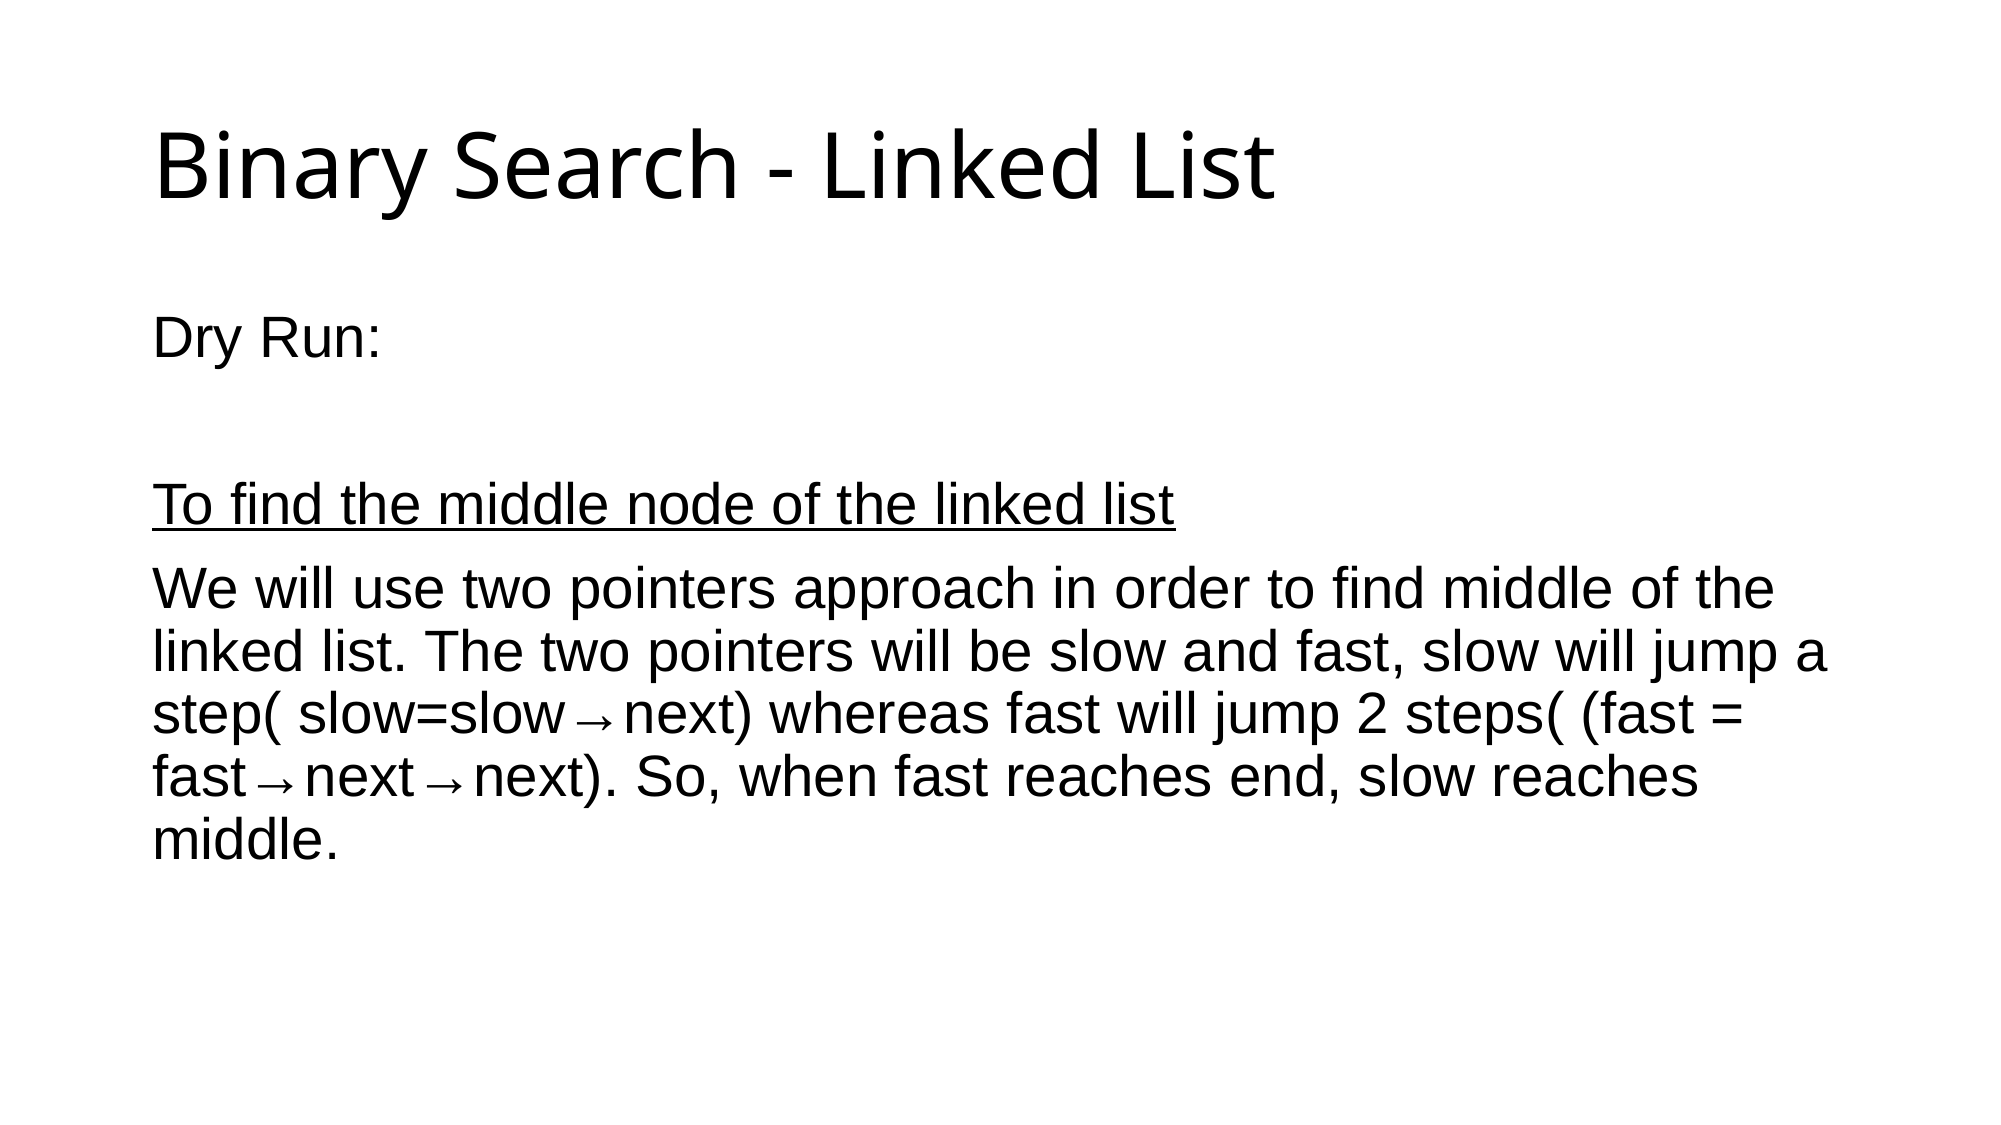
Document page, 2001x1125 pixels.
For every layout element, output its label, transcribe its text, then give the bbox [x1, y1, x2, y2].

list Dry Run: To find the middle node of the linked list We will use two pointers approach in order to find middle of the linked list. The two pointers will be slow and fast, slow will jump a step( slow=slow→next) whereas fast will jump 2 steps( (fast = fast→next→next). So, when fast reaches end, slow reaches middle. [137, 299, 1863, 1014]
title Binary Search - Linked List [137, 59, 1863, 278]
